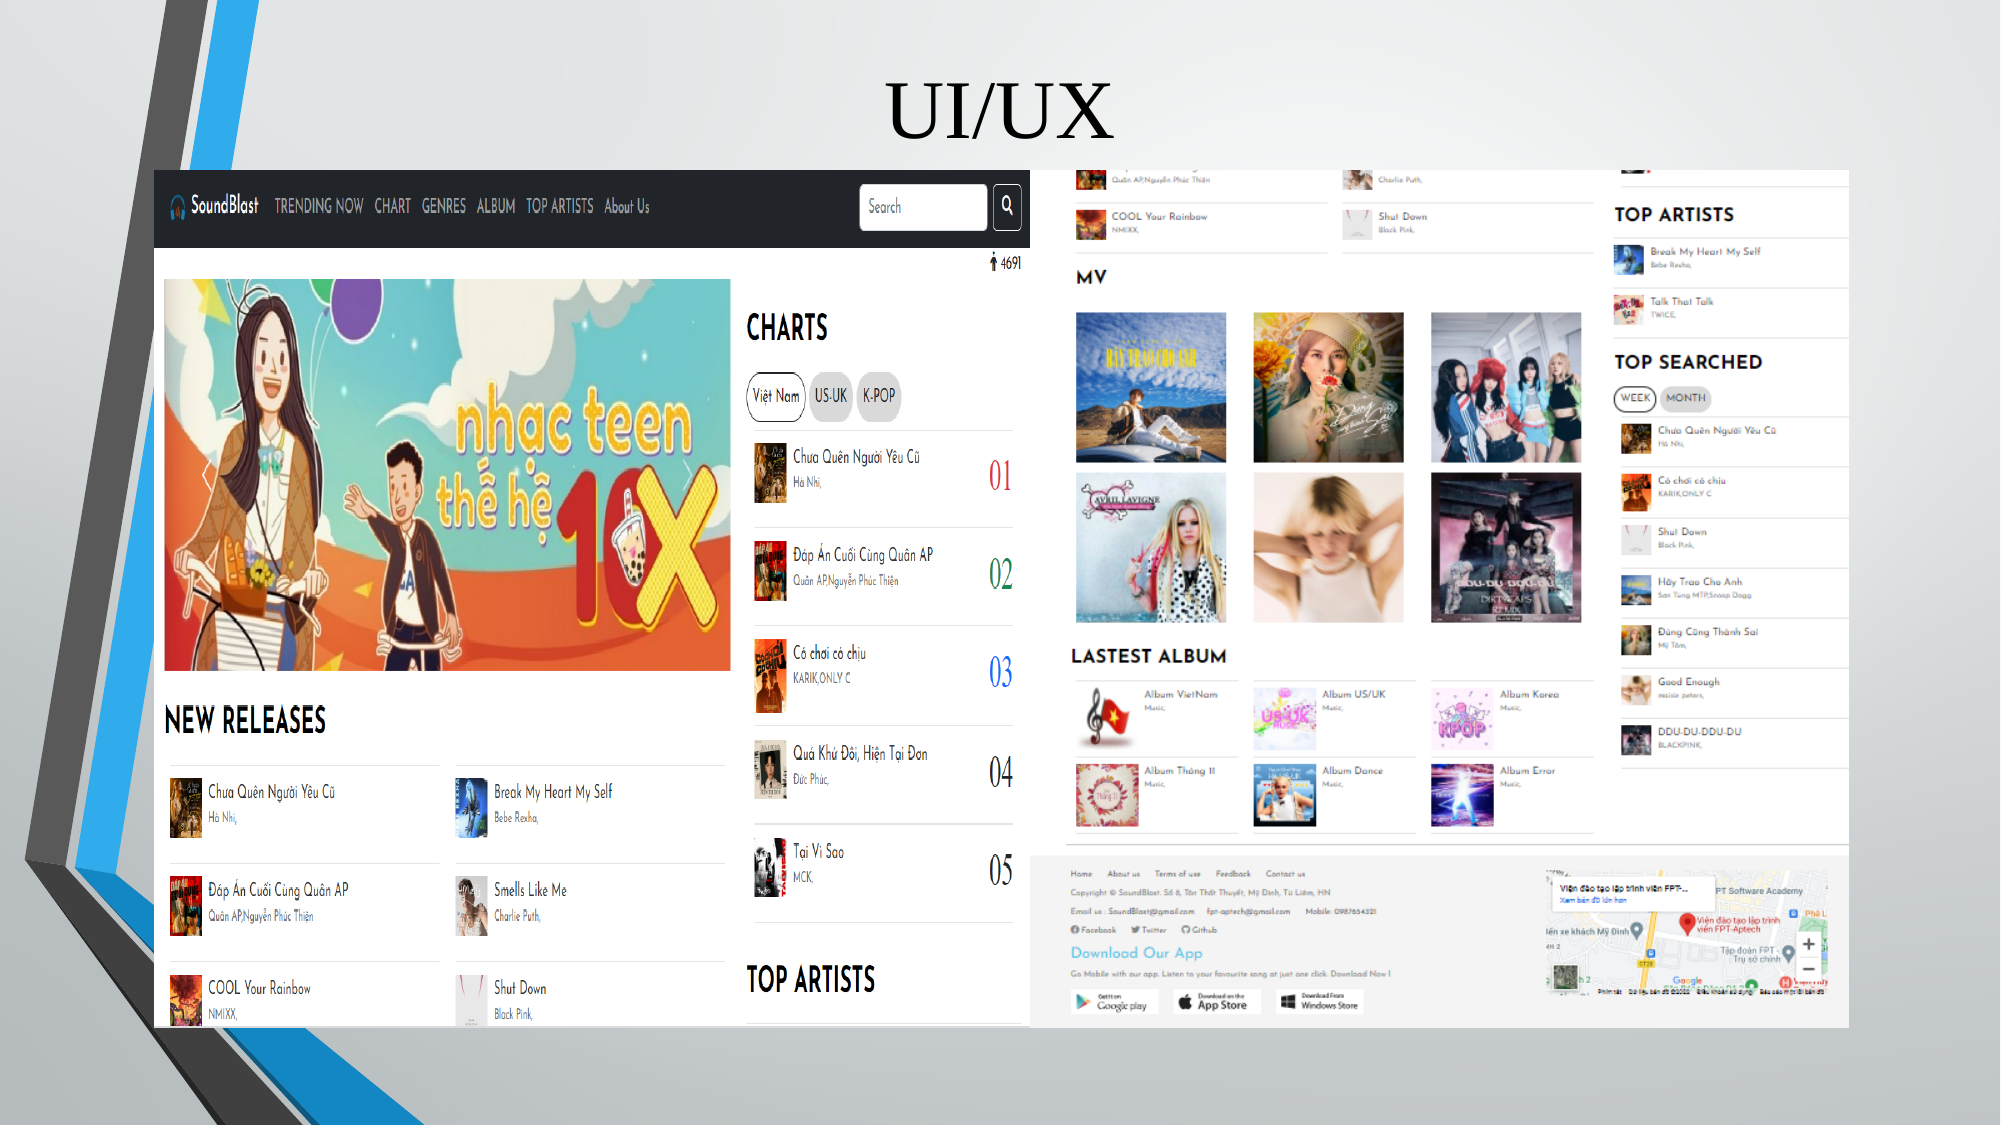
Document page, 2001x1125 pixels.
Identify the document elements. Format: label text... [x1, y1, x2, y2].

picture [154, 170, 1850, 1028]
title UI/UX [112, 39, 1888, 171]
